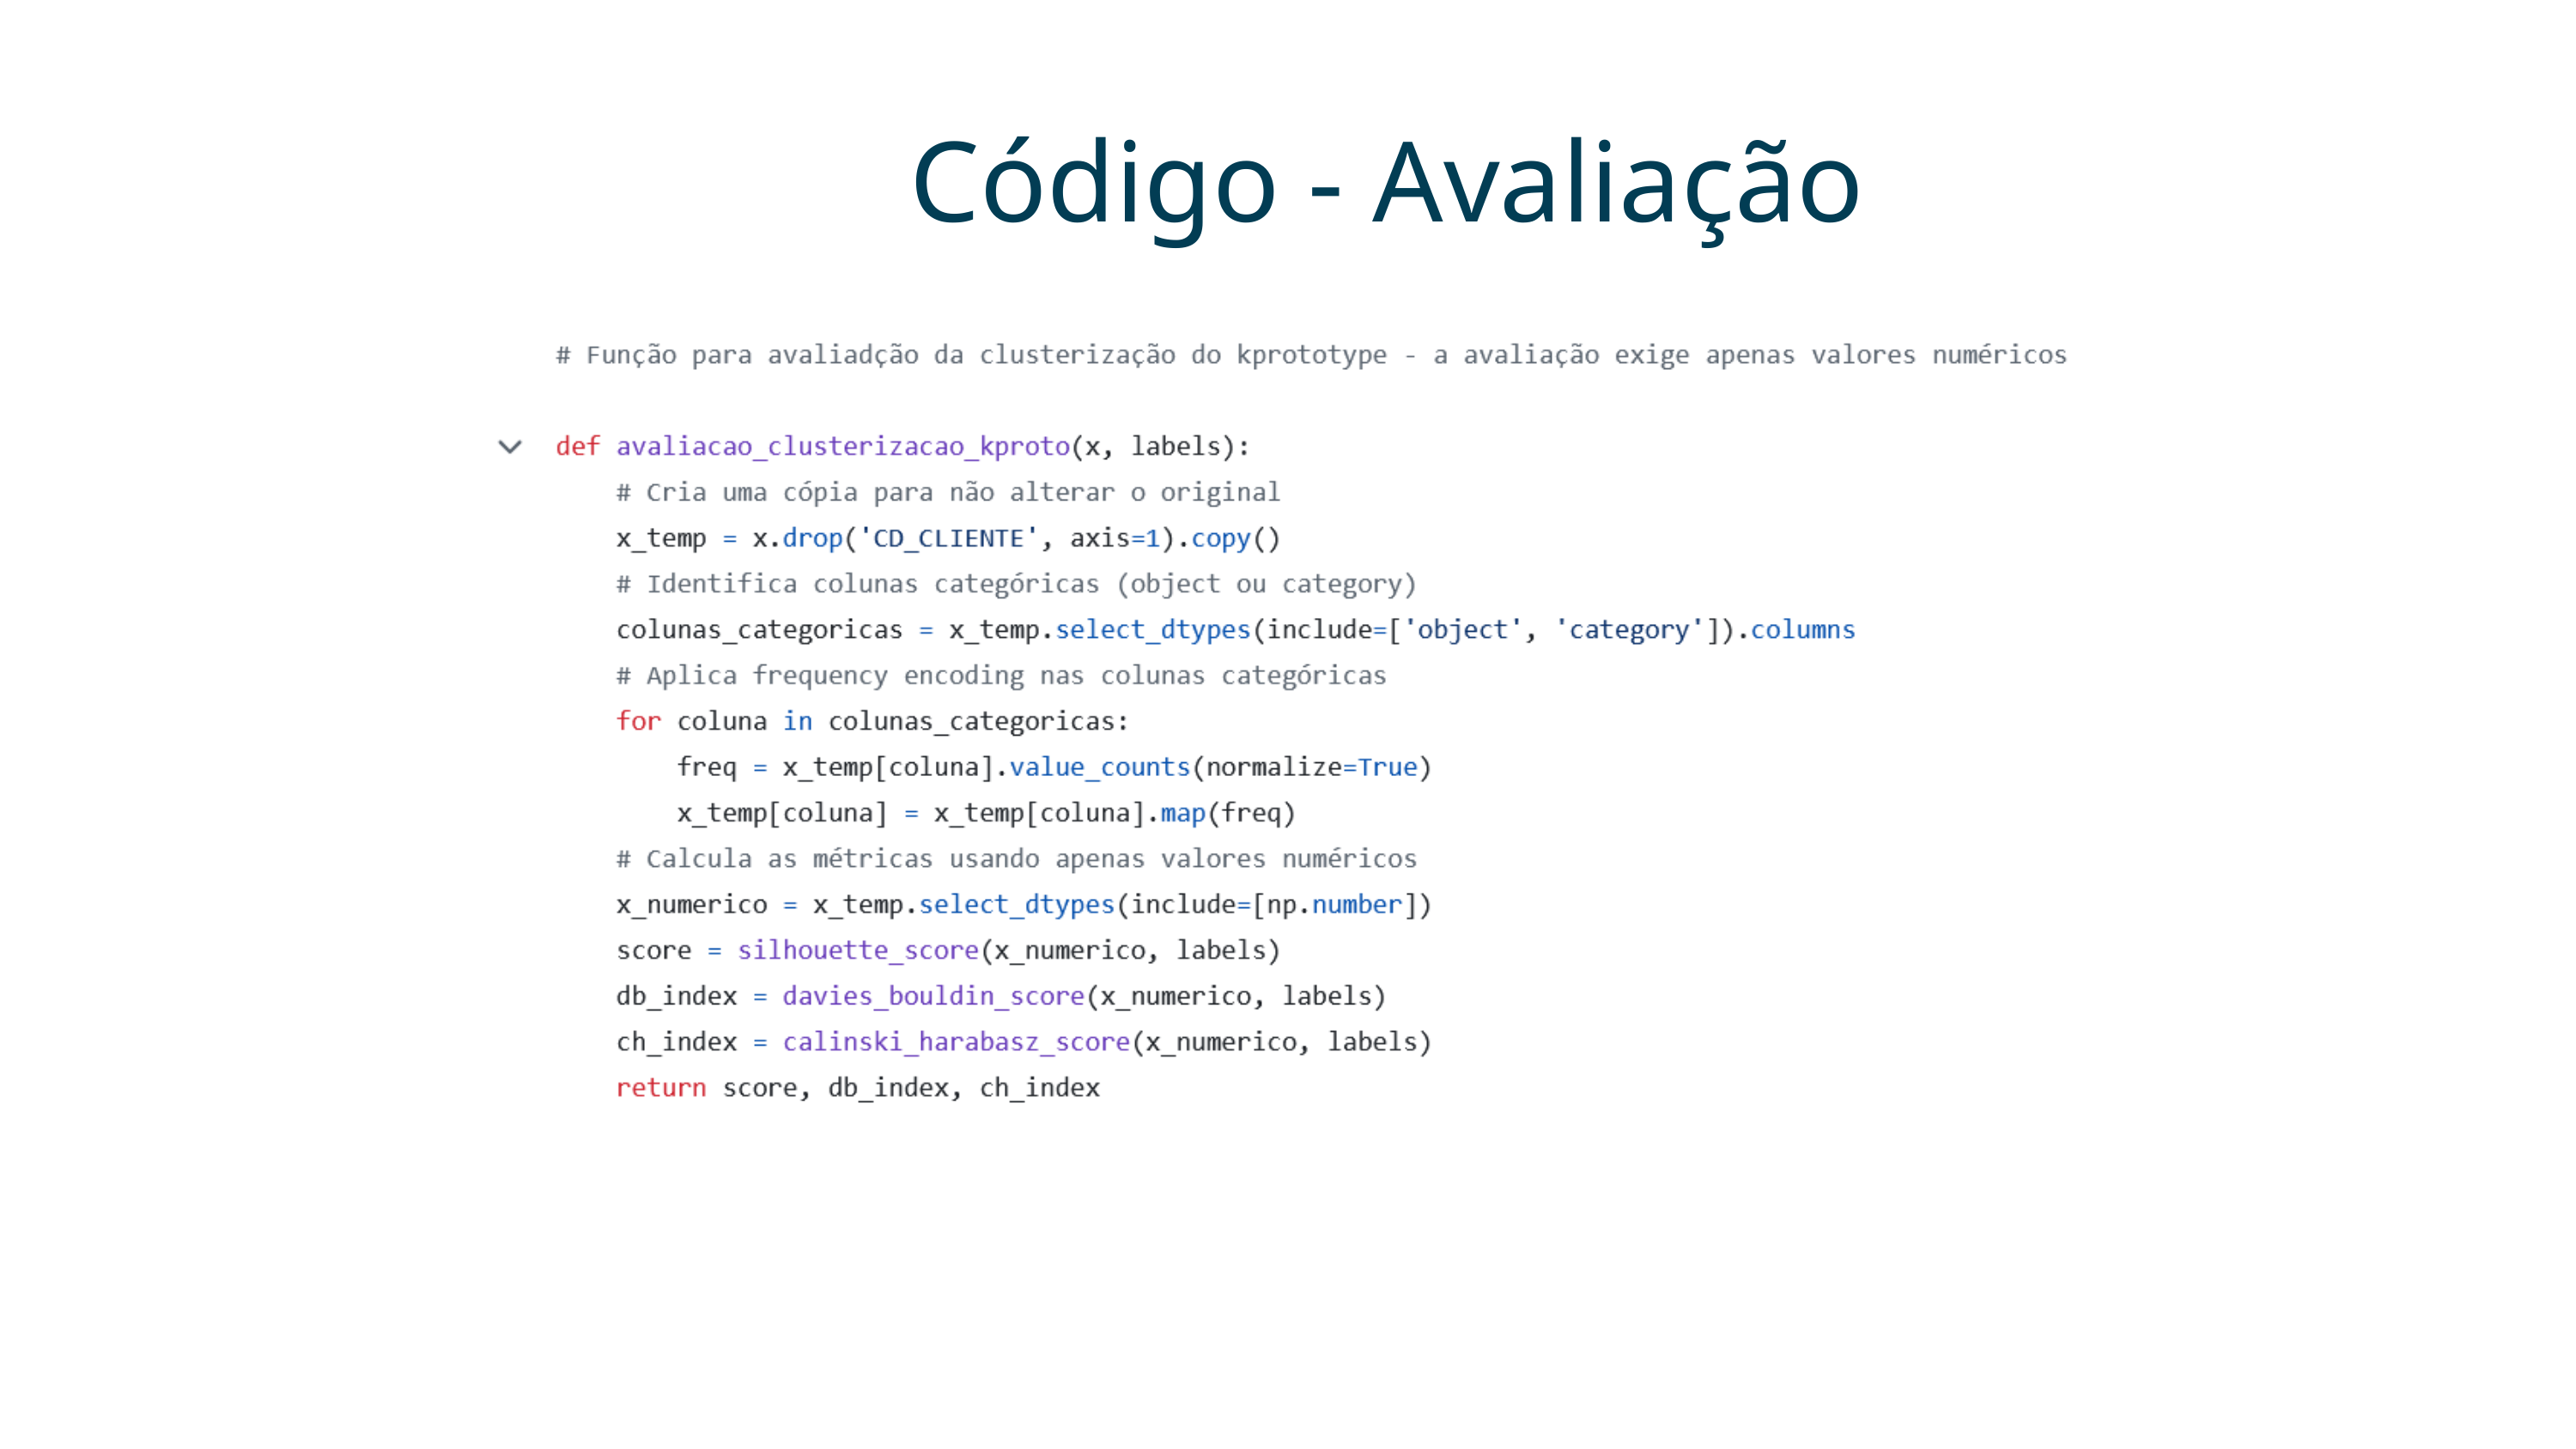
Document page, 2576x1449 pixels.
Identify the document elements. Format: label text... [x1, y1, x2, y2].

text_box [492, 327, 2084, 1122]
text_box Código - Avaliação [596, 88, 2178, 244]
